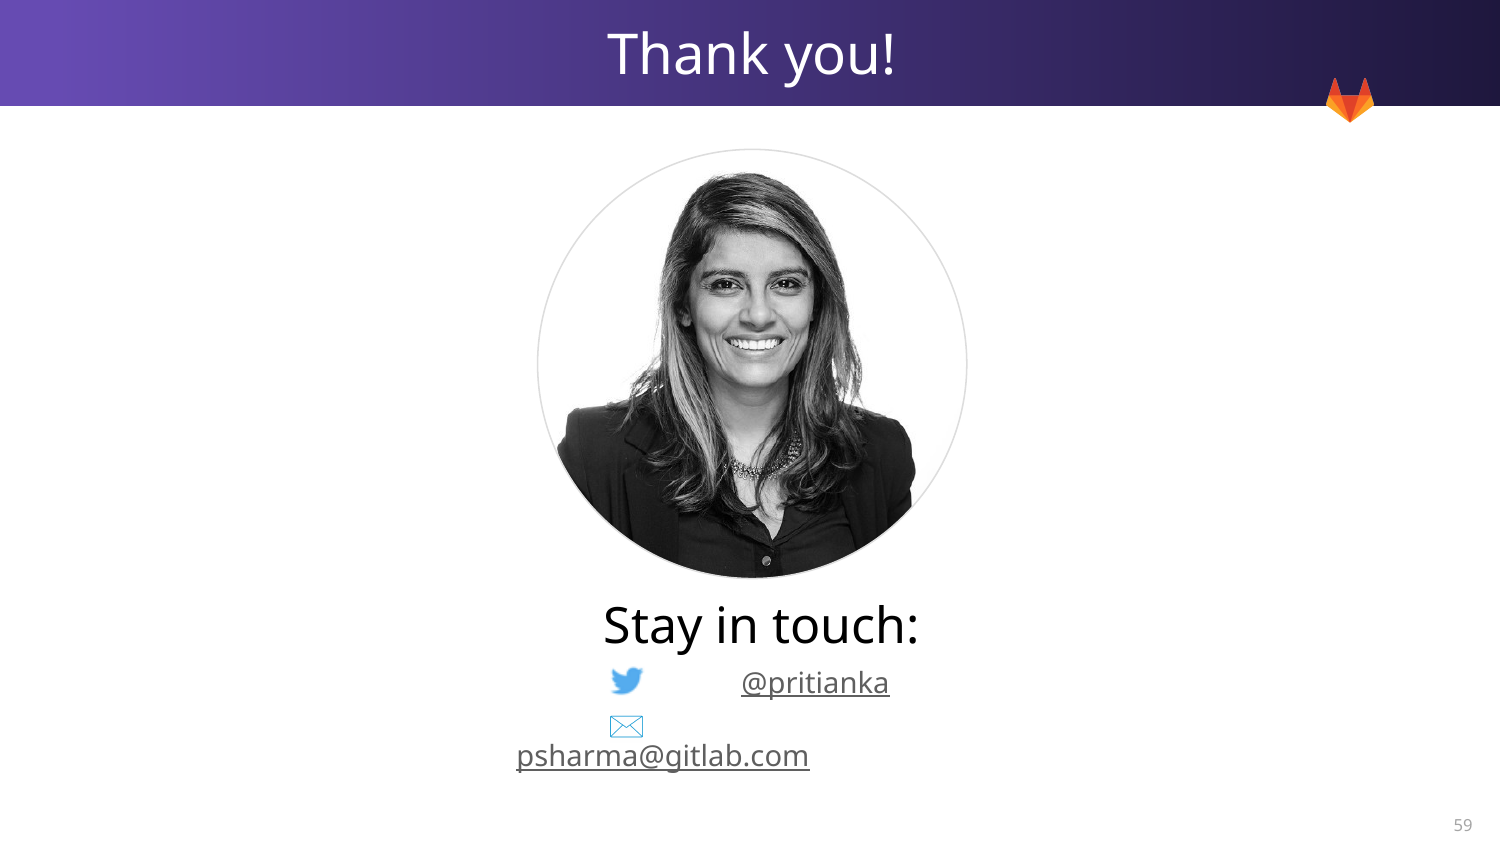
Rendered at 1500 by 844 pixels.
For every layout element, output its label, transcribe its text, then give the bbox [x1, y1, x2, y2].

title Thank you! [16, 27, 1489, 77]
text_box Stay in touch: @pritianka psharma@gitlab.com [501, 578, 1036, 728]
picture [537, 149, 967, 579]
picture [1326, 78, 1374, 123]
picture [596, 651, 657, 743]
